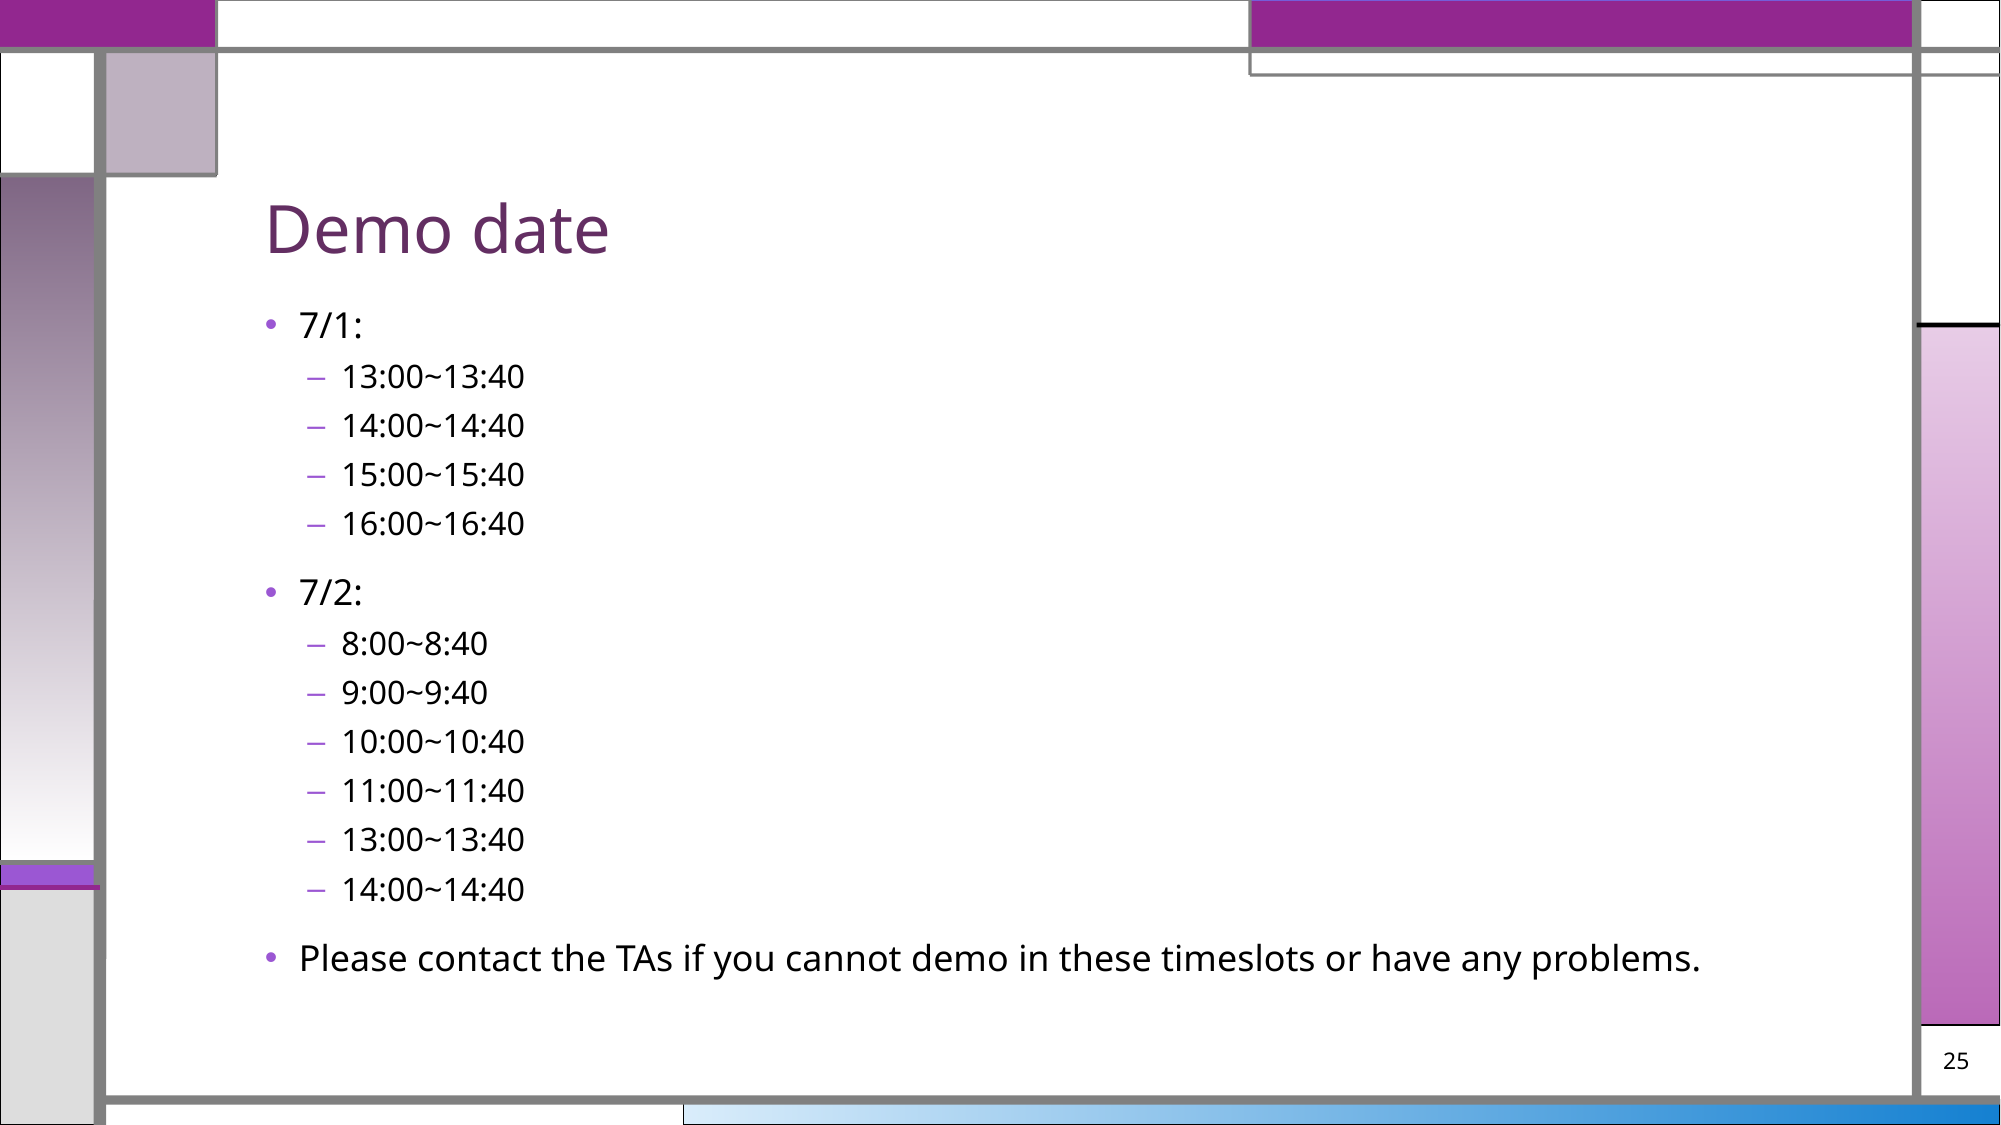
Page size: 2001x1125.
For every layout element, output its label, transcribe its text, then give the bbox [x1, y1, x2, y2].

list 7/1: 13:00~13:40 14:00~14:40 15:00~15:40 16:00~16:40 7/2: 8:00~8:40 9:00~9:40 10:00~10:40 11:00~11:40 13:00~13:40 14:00~14:40 Please contact the TAs if you cannot demo in these timeslots or have any problems. [249, 299, 1826, 988]
slide_number 25 [1912, 1036, 2000, 1088]
title Demo date [249, 87, 1826, 275]
